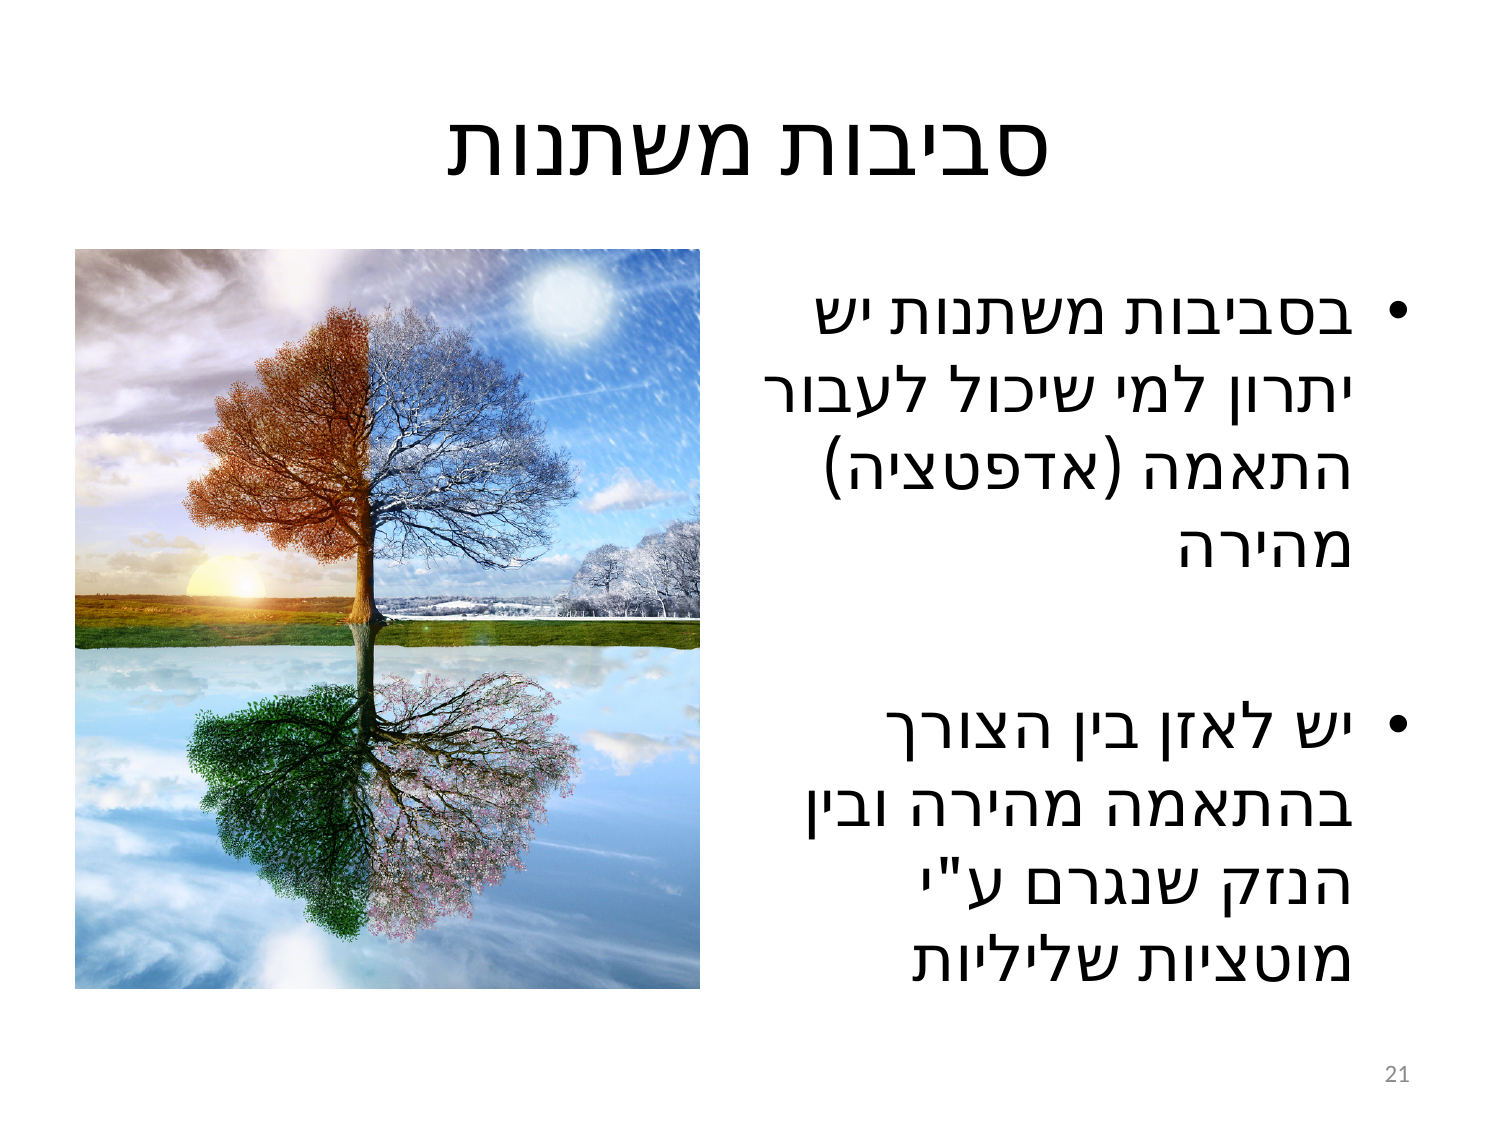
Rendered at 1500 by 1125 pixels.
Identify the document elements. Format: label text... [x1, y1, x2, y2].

title סביבות משתנות [75, 45, 1425, 233]
list בסביבות משתנות יש יתרון למי שיכול לעבור התאמה (אדפטציה) מהירה יש לאזן בין הצורך בהתאמה מהירה ובין הנזק שנגרם ע"י מוטציות שליליות [737, 262, 1425, 1005]
slide_number 21 [1074, 1042, 1425, 1103]
picture [74, 249, 701, 990]
